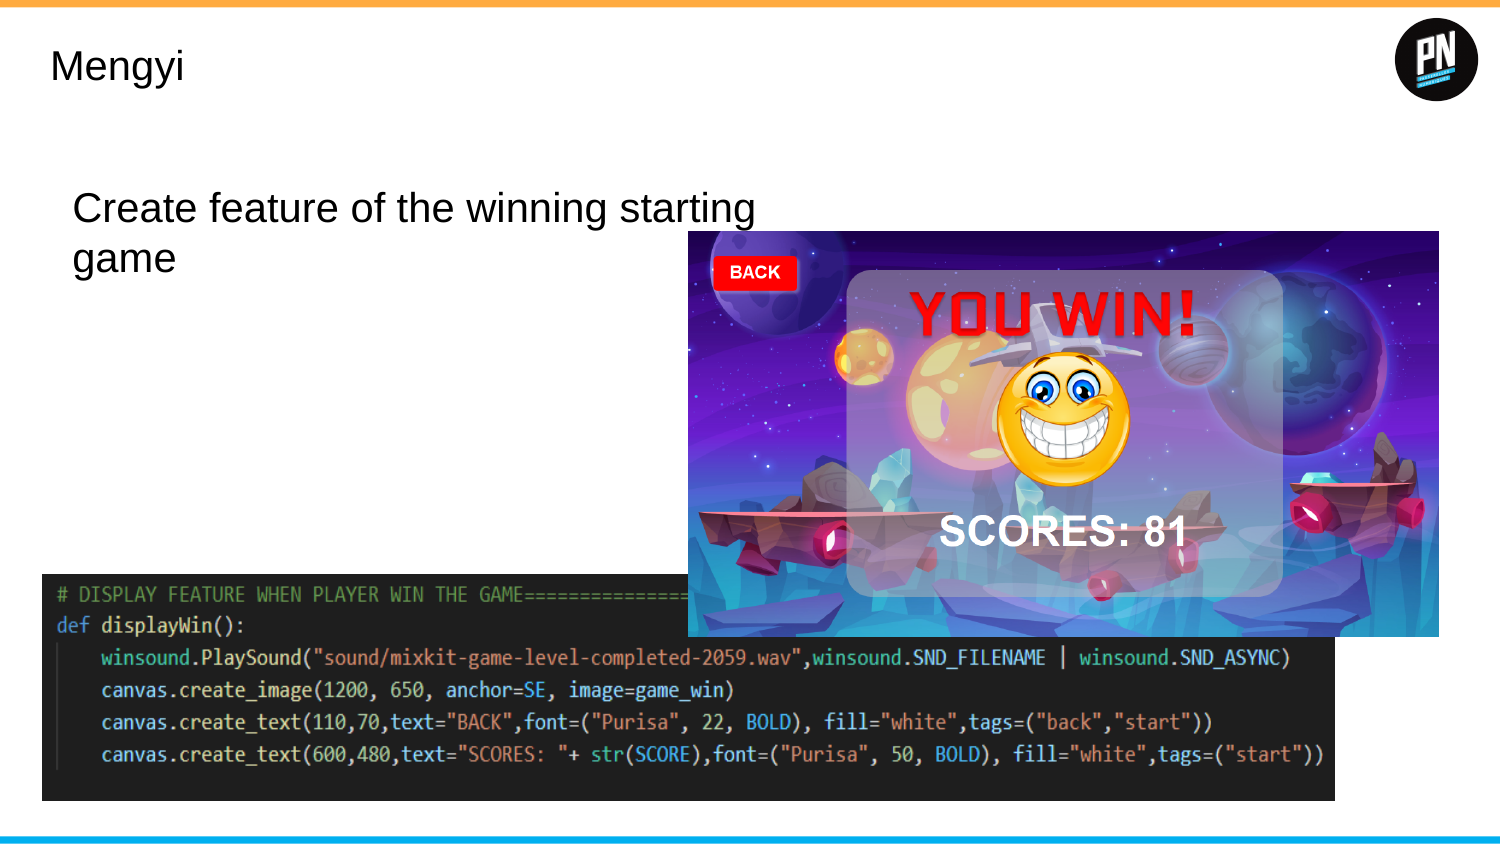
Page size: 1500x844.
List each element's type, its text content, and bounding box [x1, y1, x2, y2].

picture [42, 231, 1439, 801]
text_box [0, 0, 1500, 10]
picture [1394, 17, 1479, 102]
text_box Create feature of the winning starting game [57, 173, 793, 289]
text_box [0, 834, 1500, 844]
text_box Mengyi [35, 31, 375, 97]
